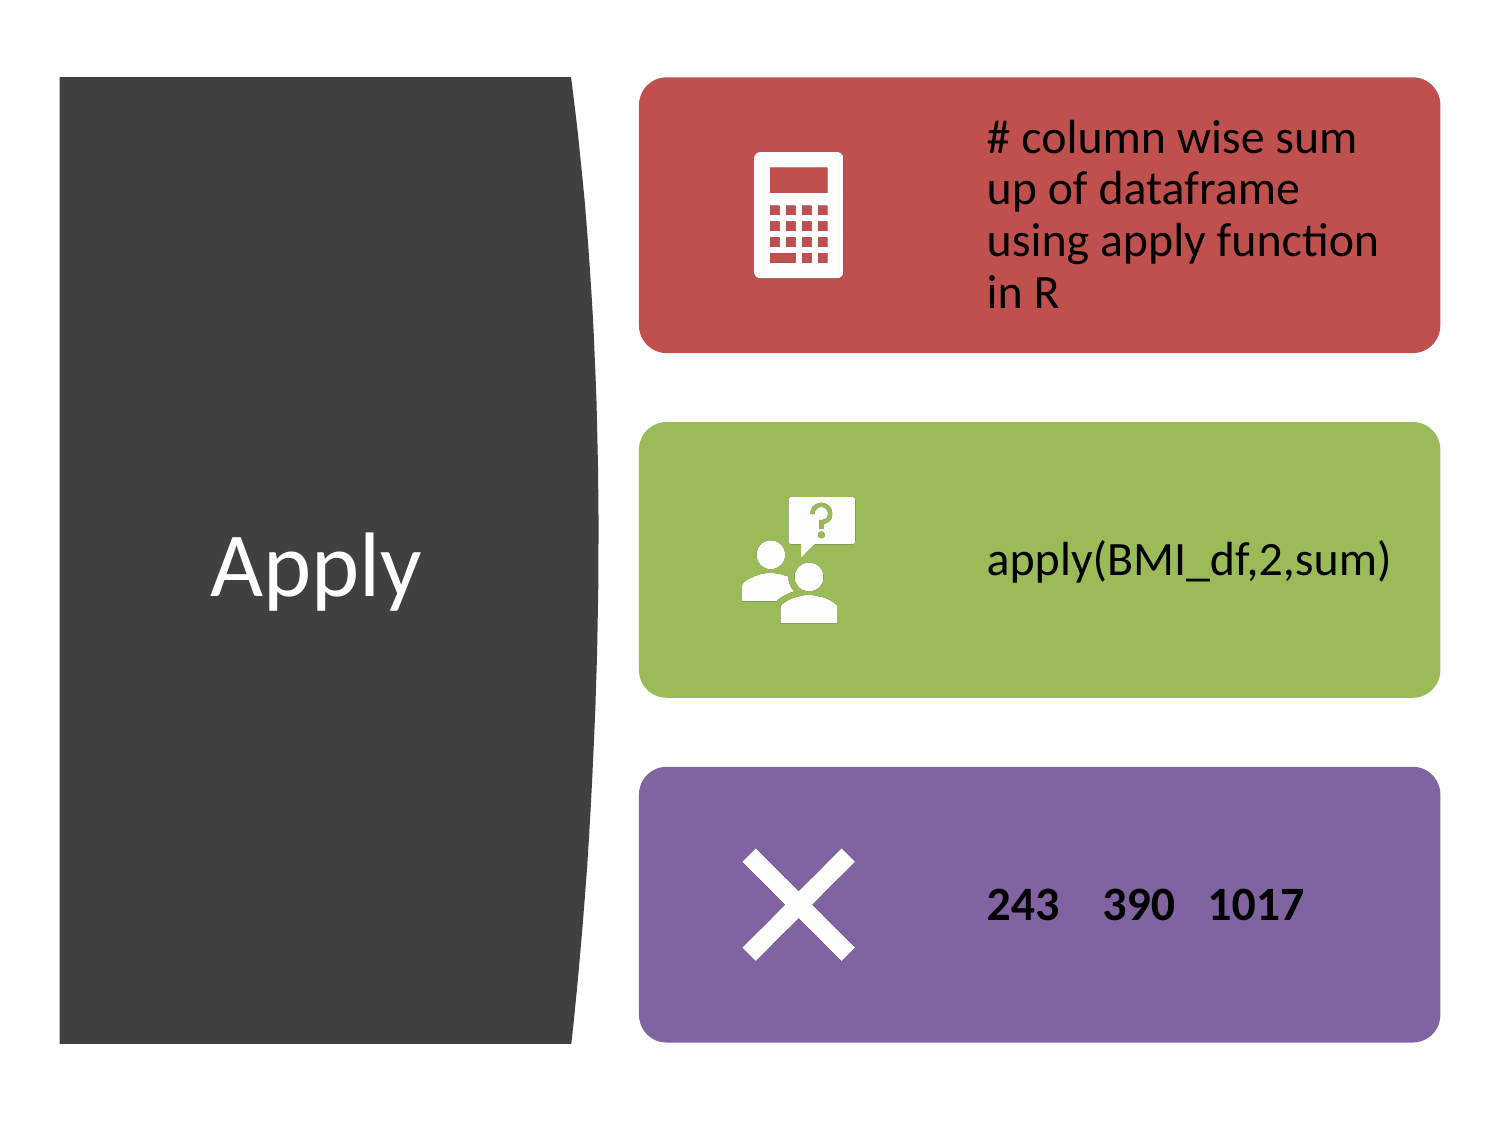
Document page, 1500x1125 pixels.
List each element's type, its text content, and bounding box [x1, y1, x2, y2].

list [638, 76, 1441, 1043]
text_box [57, 75, 601, 1046]
title Apply [106, 166, 527, 953]
